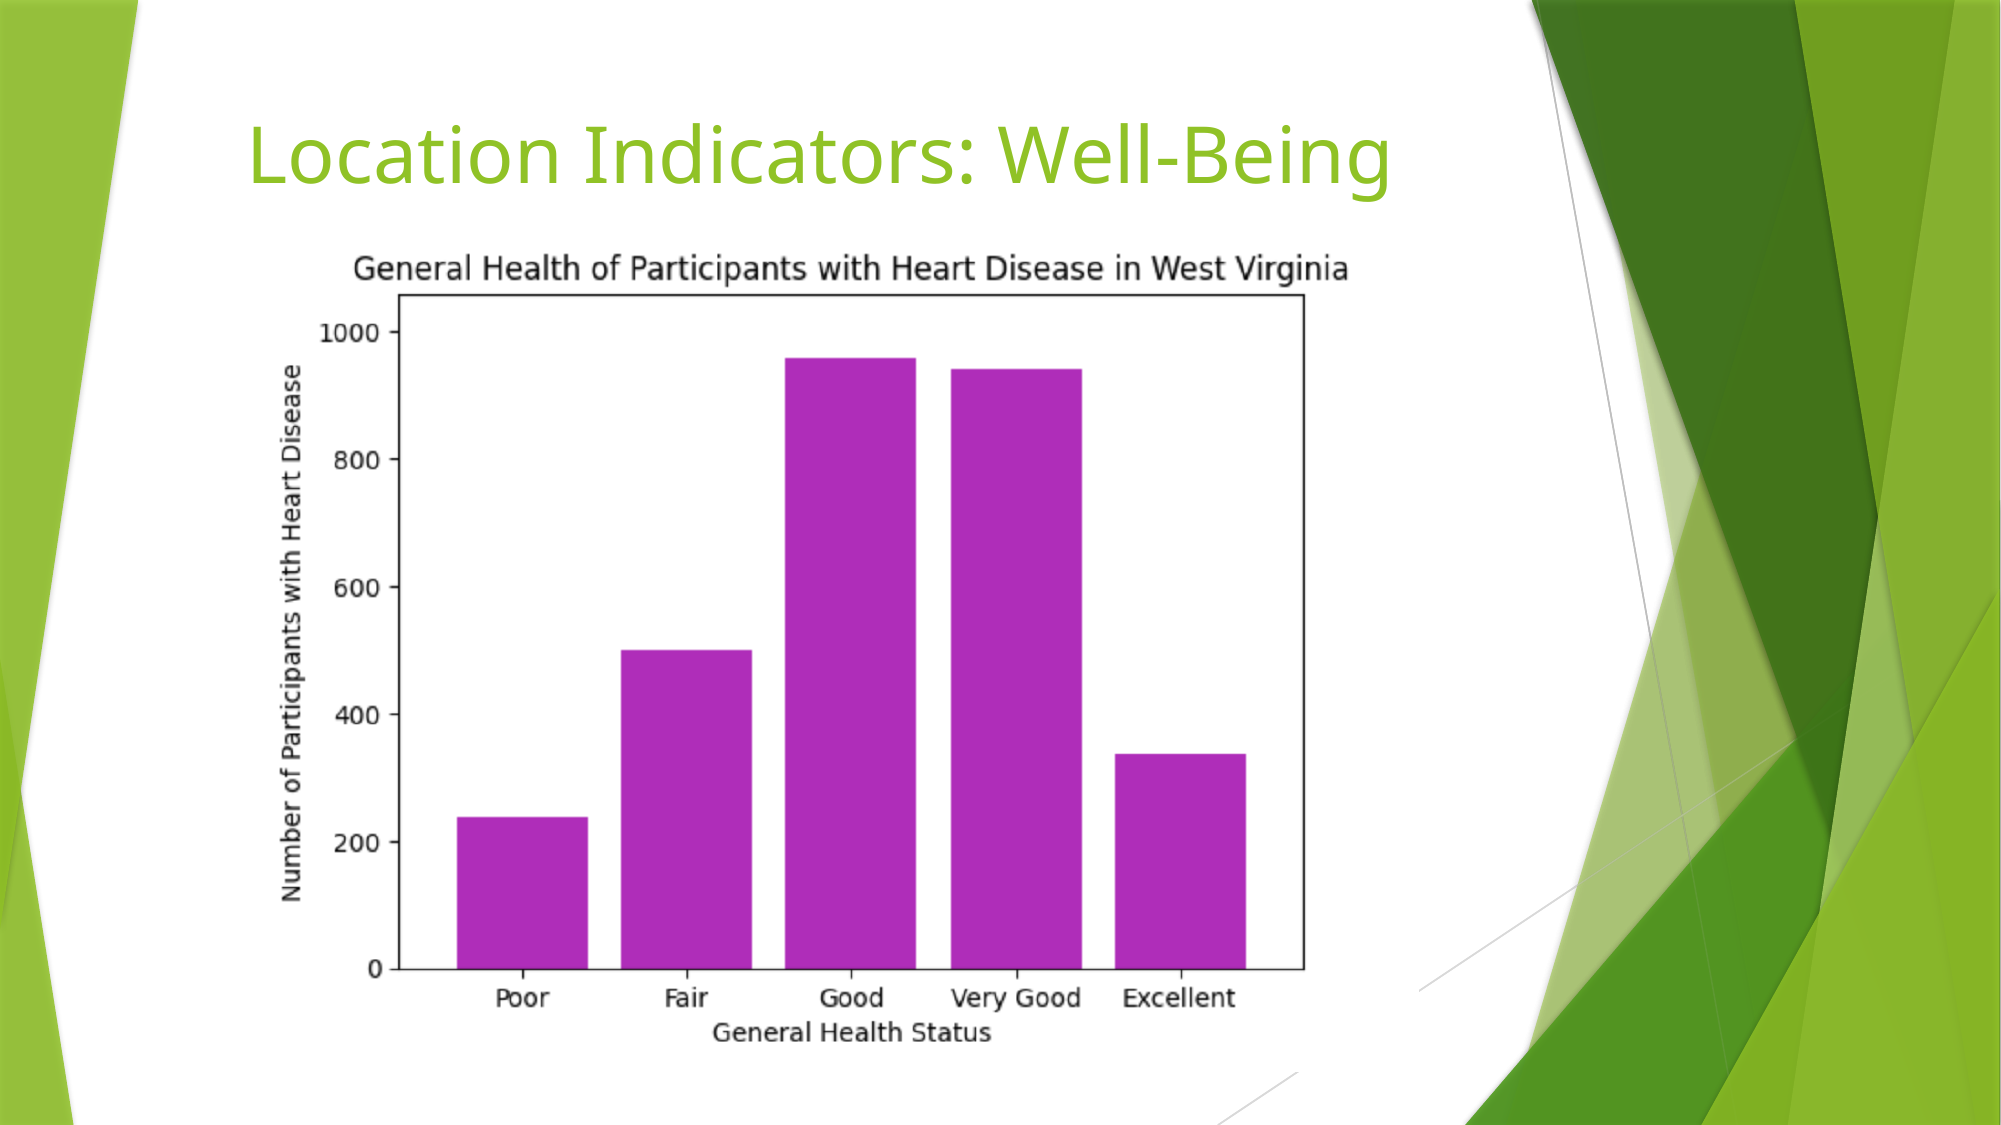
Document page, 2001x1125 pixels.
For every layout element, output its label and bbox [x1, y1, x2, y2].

text_box [0, 0, 2000, 1125]
picture [263, 232, 1419, 1073]
